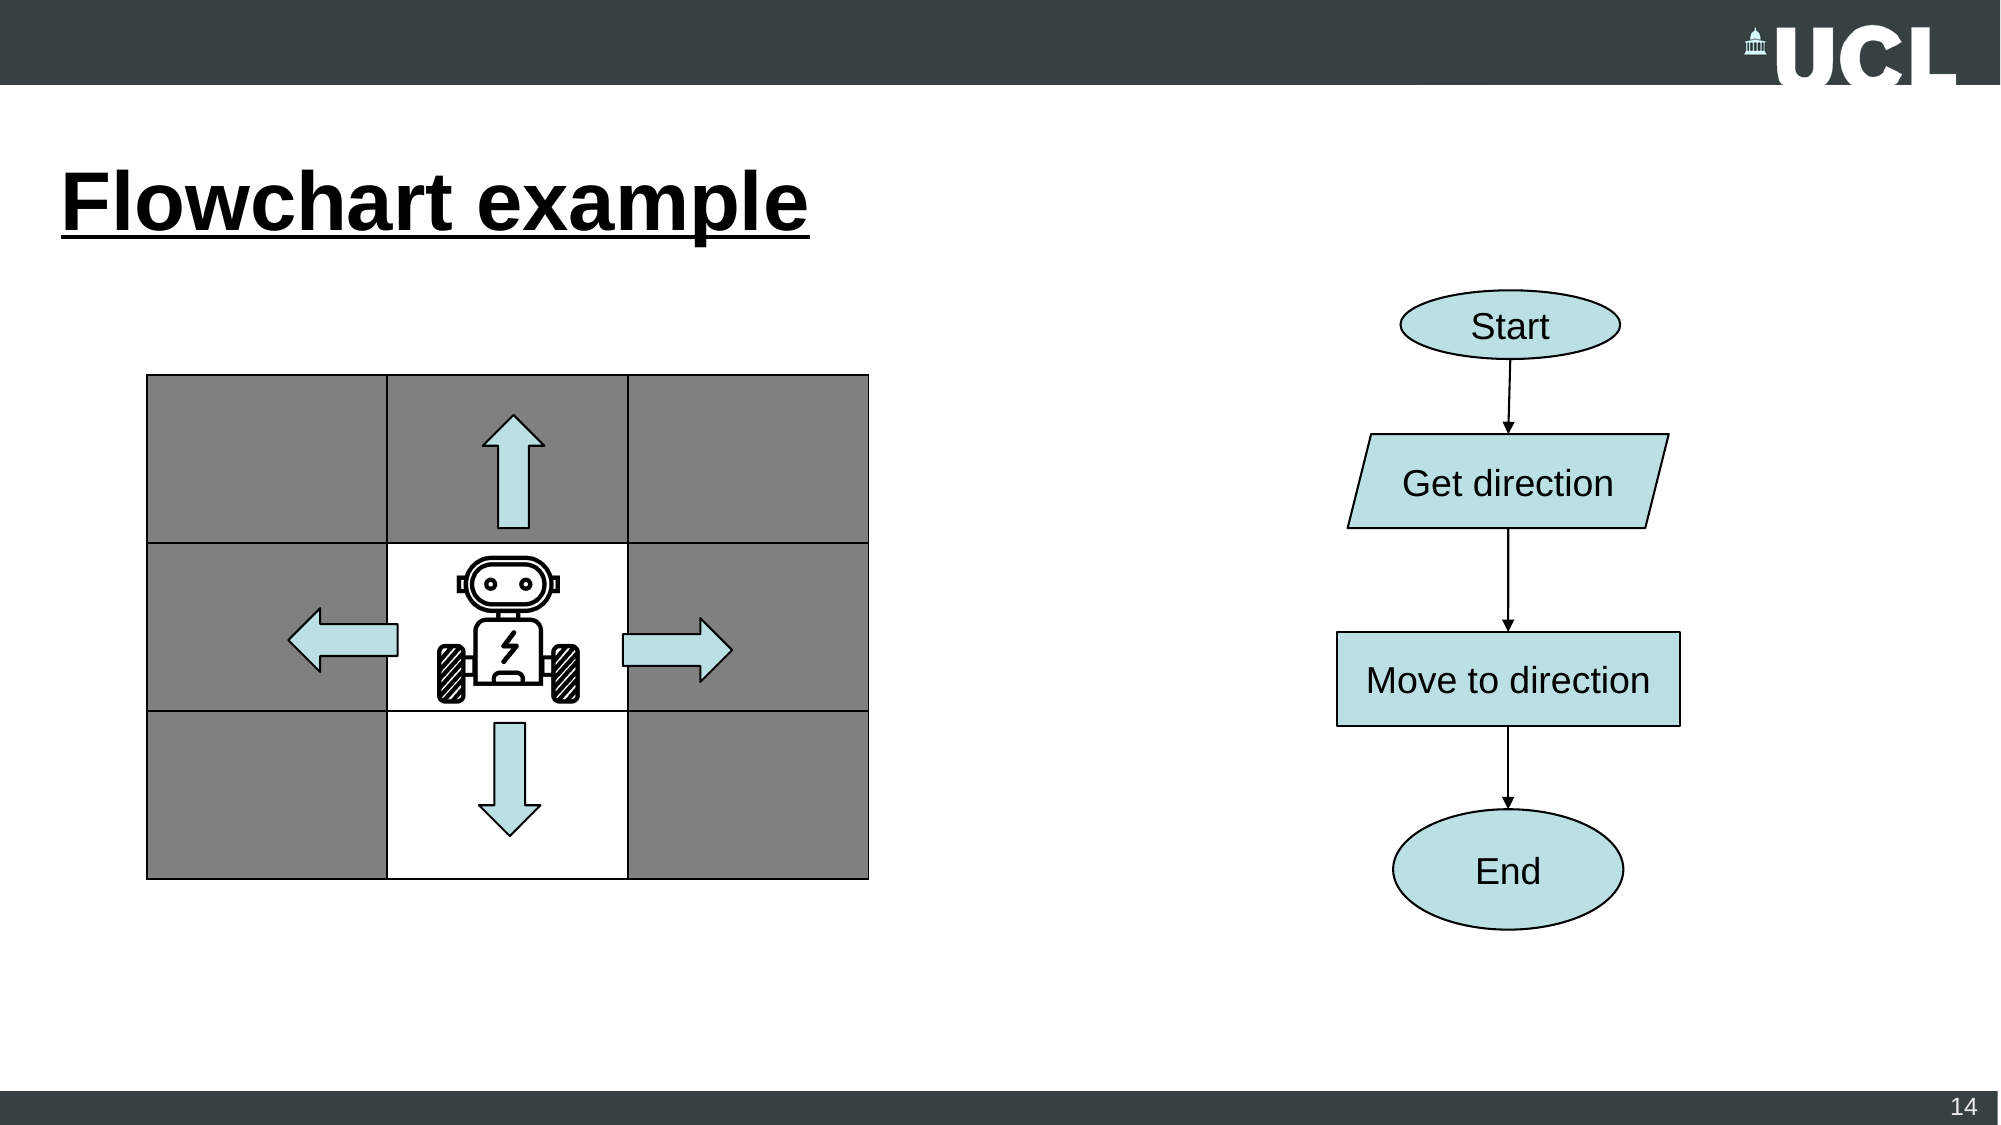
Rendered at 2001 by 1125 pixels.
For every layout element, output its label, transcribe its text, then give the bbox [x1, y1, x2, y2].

text_box [478, 722, 541, 837]
table_header [148, 376, 386, 542]
picture [426, 548, 585, 706]
table_header [388, 376, 627, 542]
table_cell [388, 712, 627, 878]
text_box Get direction [1347, 434, 1669, 529]
text_box [622, 618, 733, 682]
text_box Move to direction [1336, 632, 1680, 726]
table_cell [388, 544, 627, 710]
table_cell [148, 712, 386, 878]
text_box [482, 414, 545, 529]
title Flowchart example [45, 139, 1903, 254]
table_cell [629, 544, 868, 710]
table_header [629, 376, 868, 542]
text_box End [1393, 809, 1624, 930]
slide_number 14 [1935, 1082, 2000, 1125]
text_box [288, 608, 398, 672]
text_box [1507, 358, 1511, 435]
table_cell [629, 712, 868, 878]
table_cell [148, 544, 386, 710]
text_box Start [1400, 290, 1621, 359]
